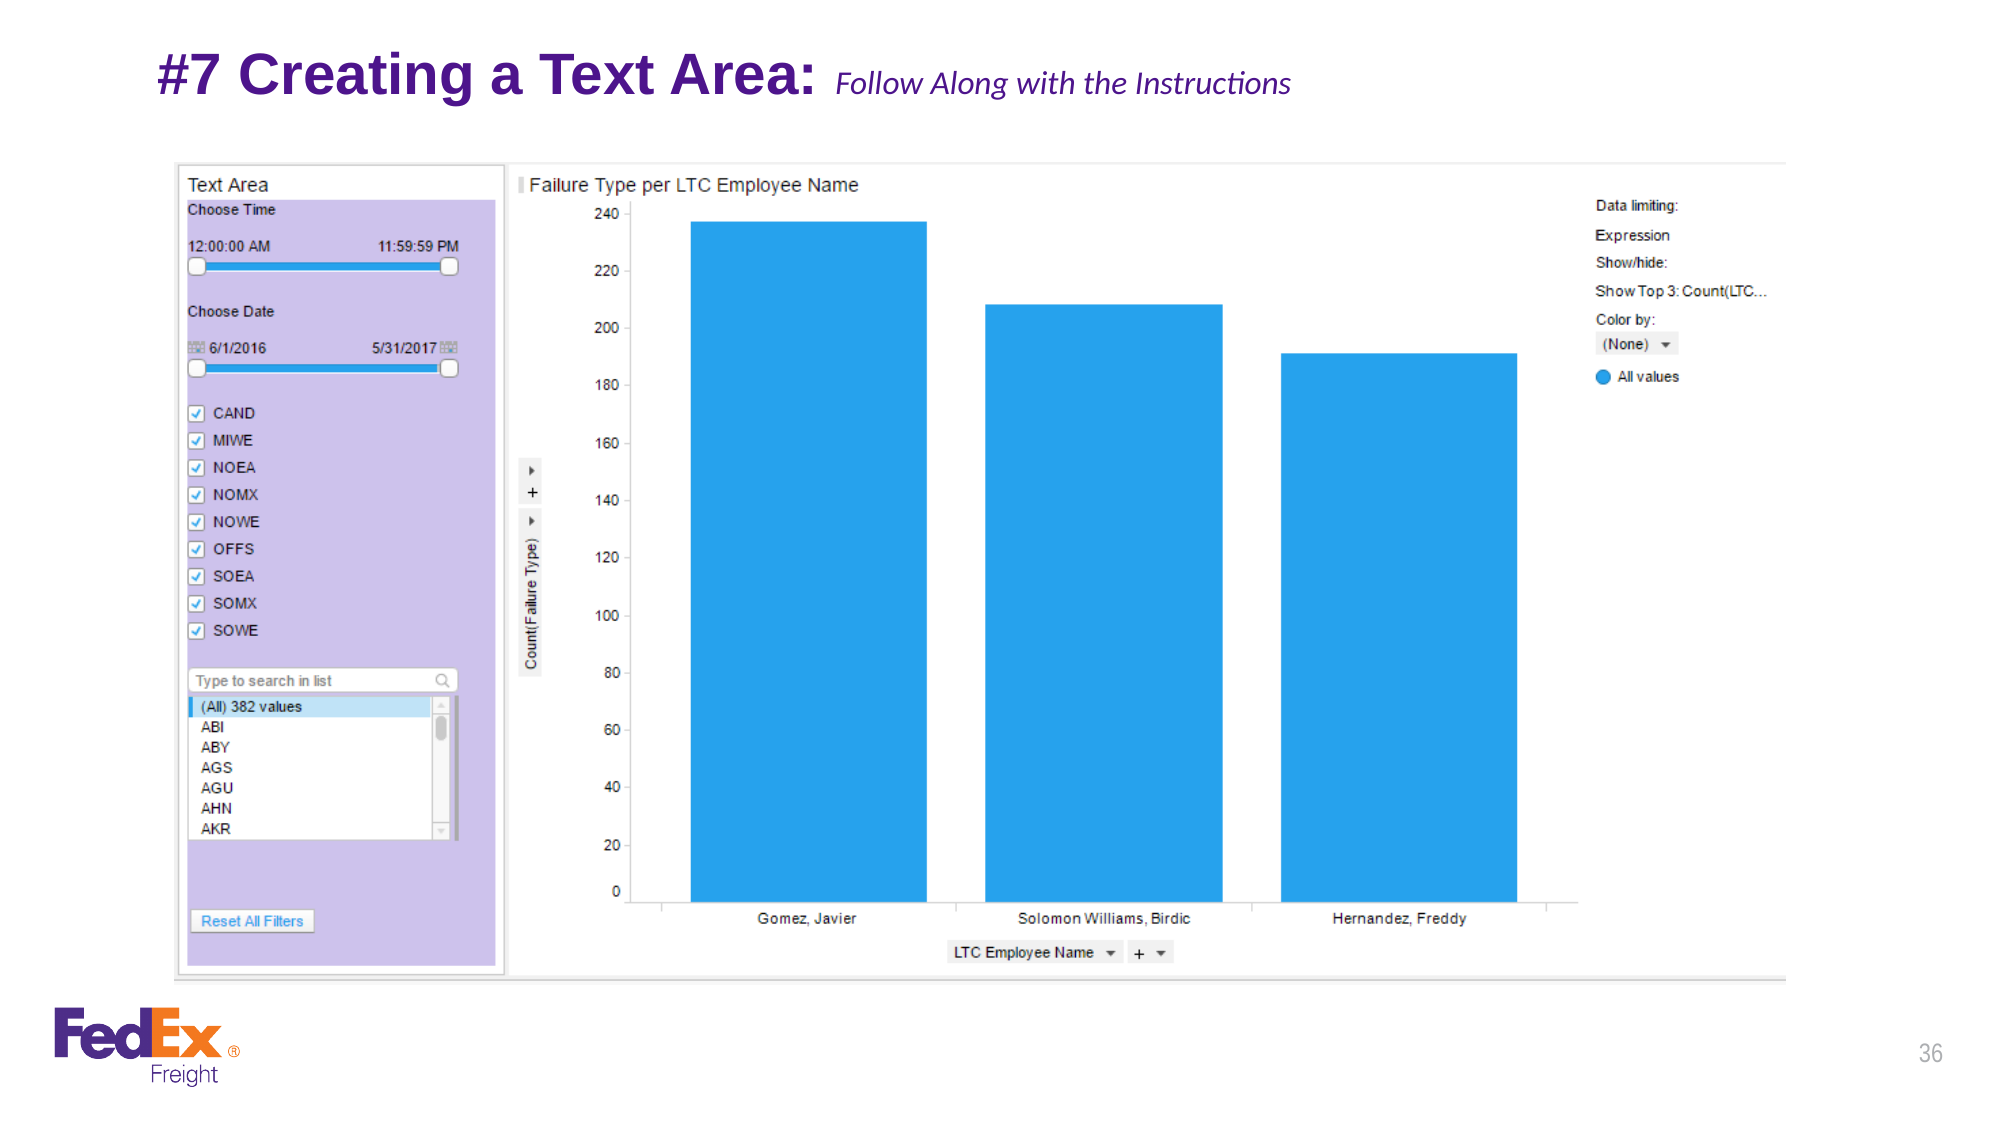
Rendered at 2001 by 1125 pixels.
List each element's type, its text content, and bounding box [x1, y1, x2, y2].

slide_number 36 [1899, 1037, 1944, 1068]
picture [54, 1006, 240, 1088]
picture [174, 162, 1786, 985]
title #7 Creating a Text Area: Follow Along with the Instructions [157, 43, 1746, 129]
